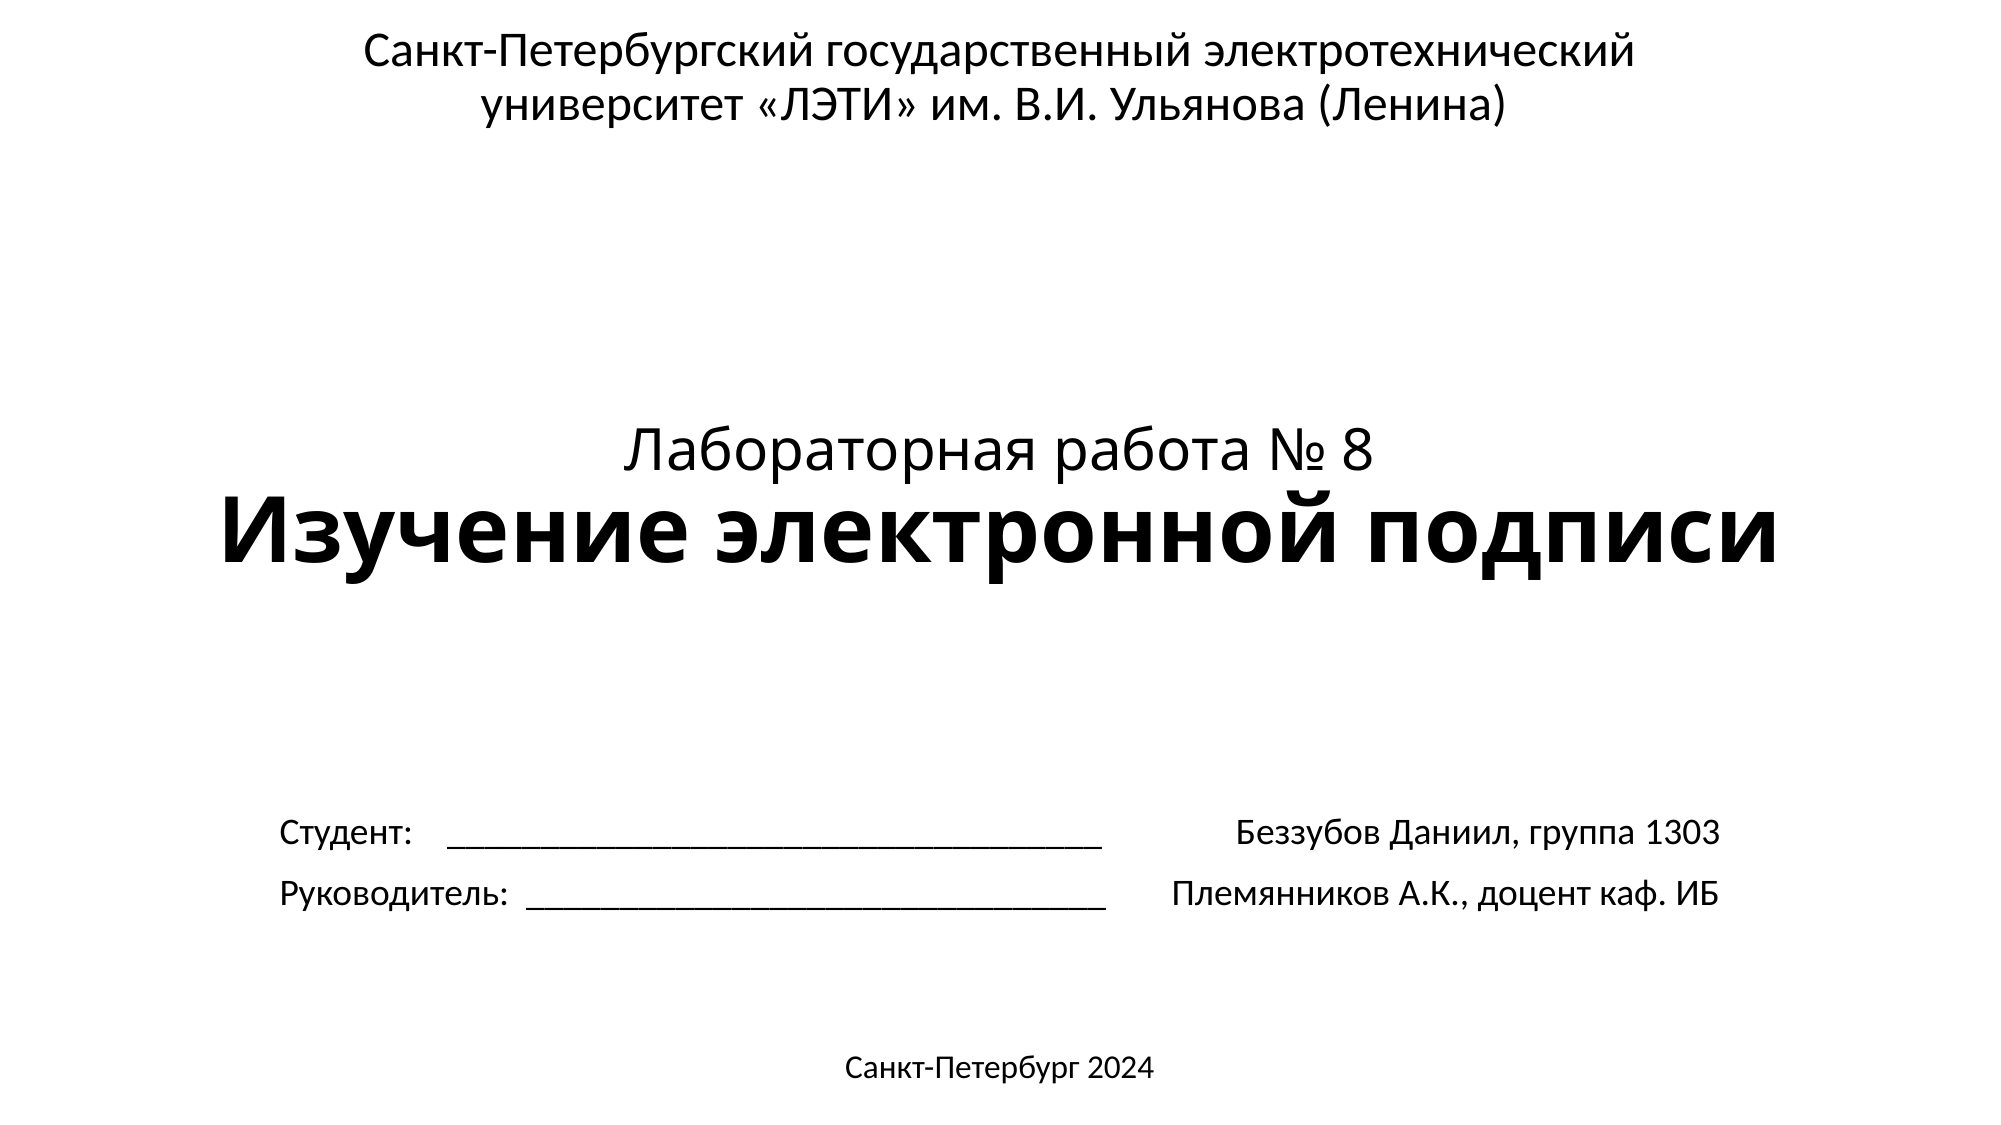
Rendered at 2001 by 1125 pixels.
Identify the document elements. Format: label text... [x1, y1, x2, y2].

table_header Студент: ___________________________________ [265, 809, 1149, 870]
subtitle Санкт-Петербургский государственный электротехнический университет «ЛЭТИ» им. В.И. Ульянова (Ленина) [249, 15, 1750, 153]
table_cell Племянников А.К., доцент каф. ИБ [1149, 870, 1735, 930]
text_box Санкт-Петербург 2024 [830, 1037, 1170, 1093]
table_header Беззубов Даниил, группа 1303 [1149, 809, 1735, 870]
table_cell Руководитель: _______________________________ [265, 870, 1149, 930]
title Лабораторная работа № 8 Изучение электронной подписи [143, 408, 1857, 590]
